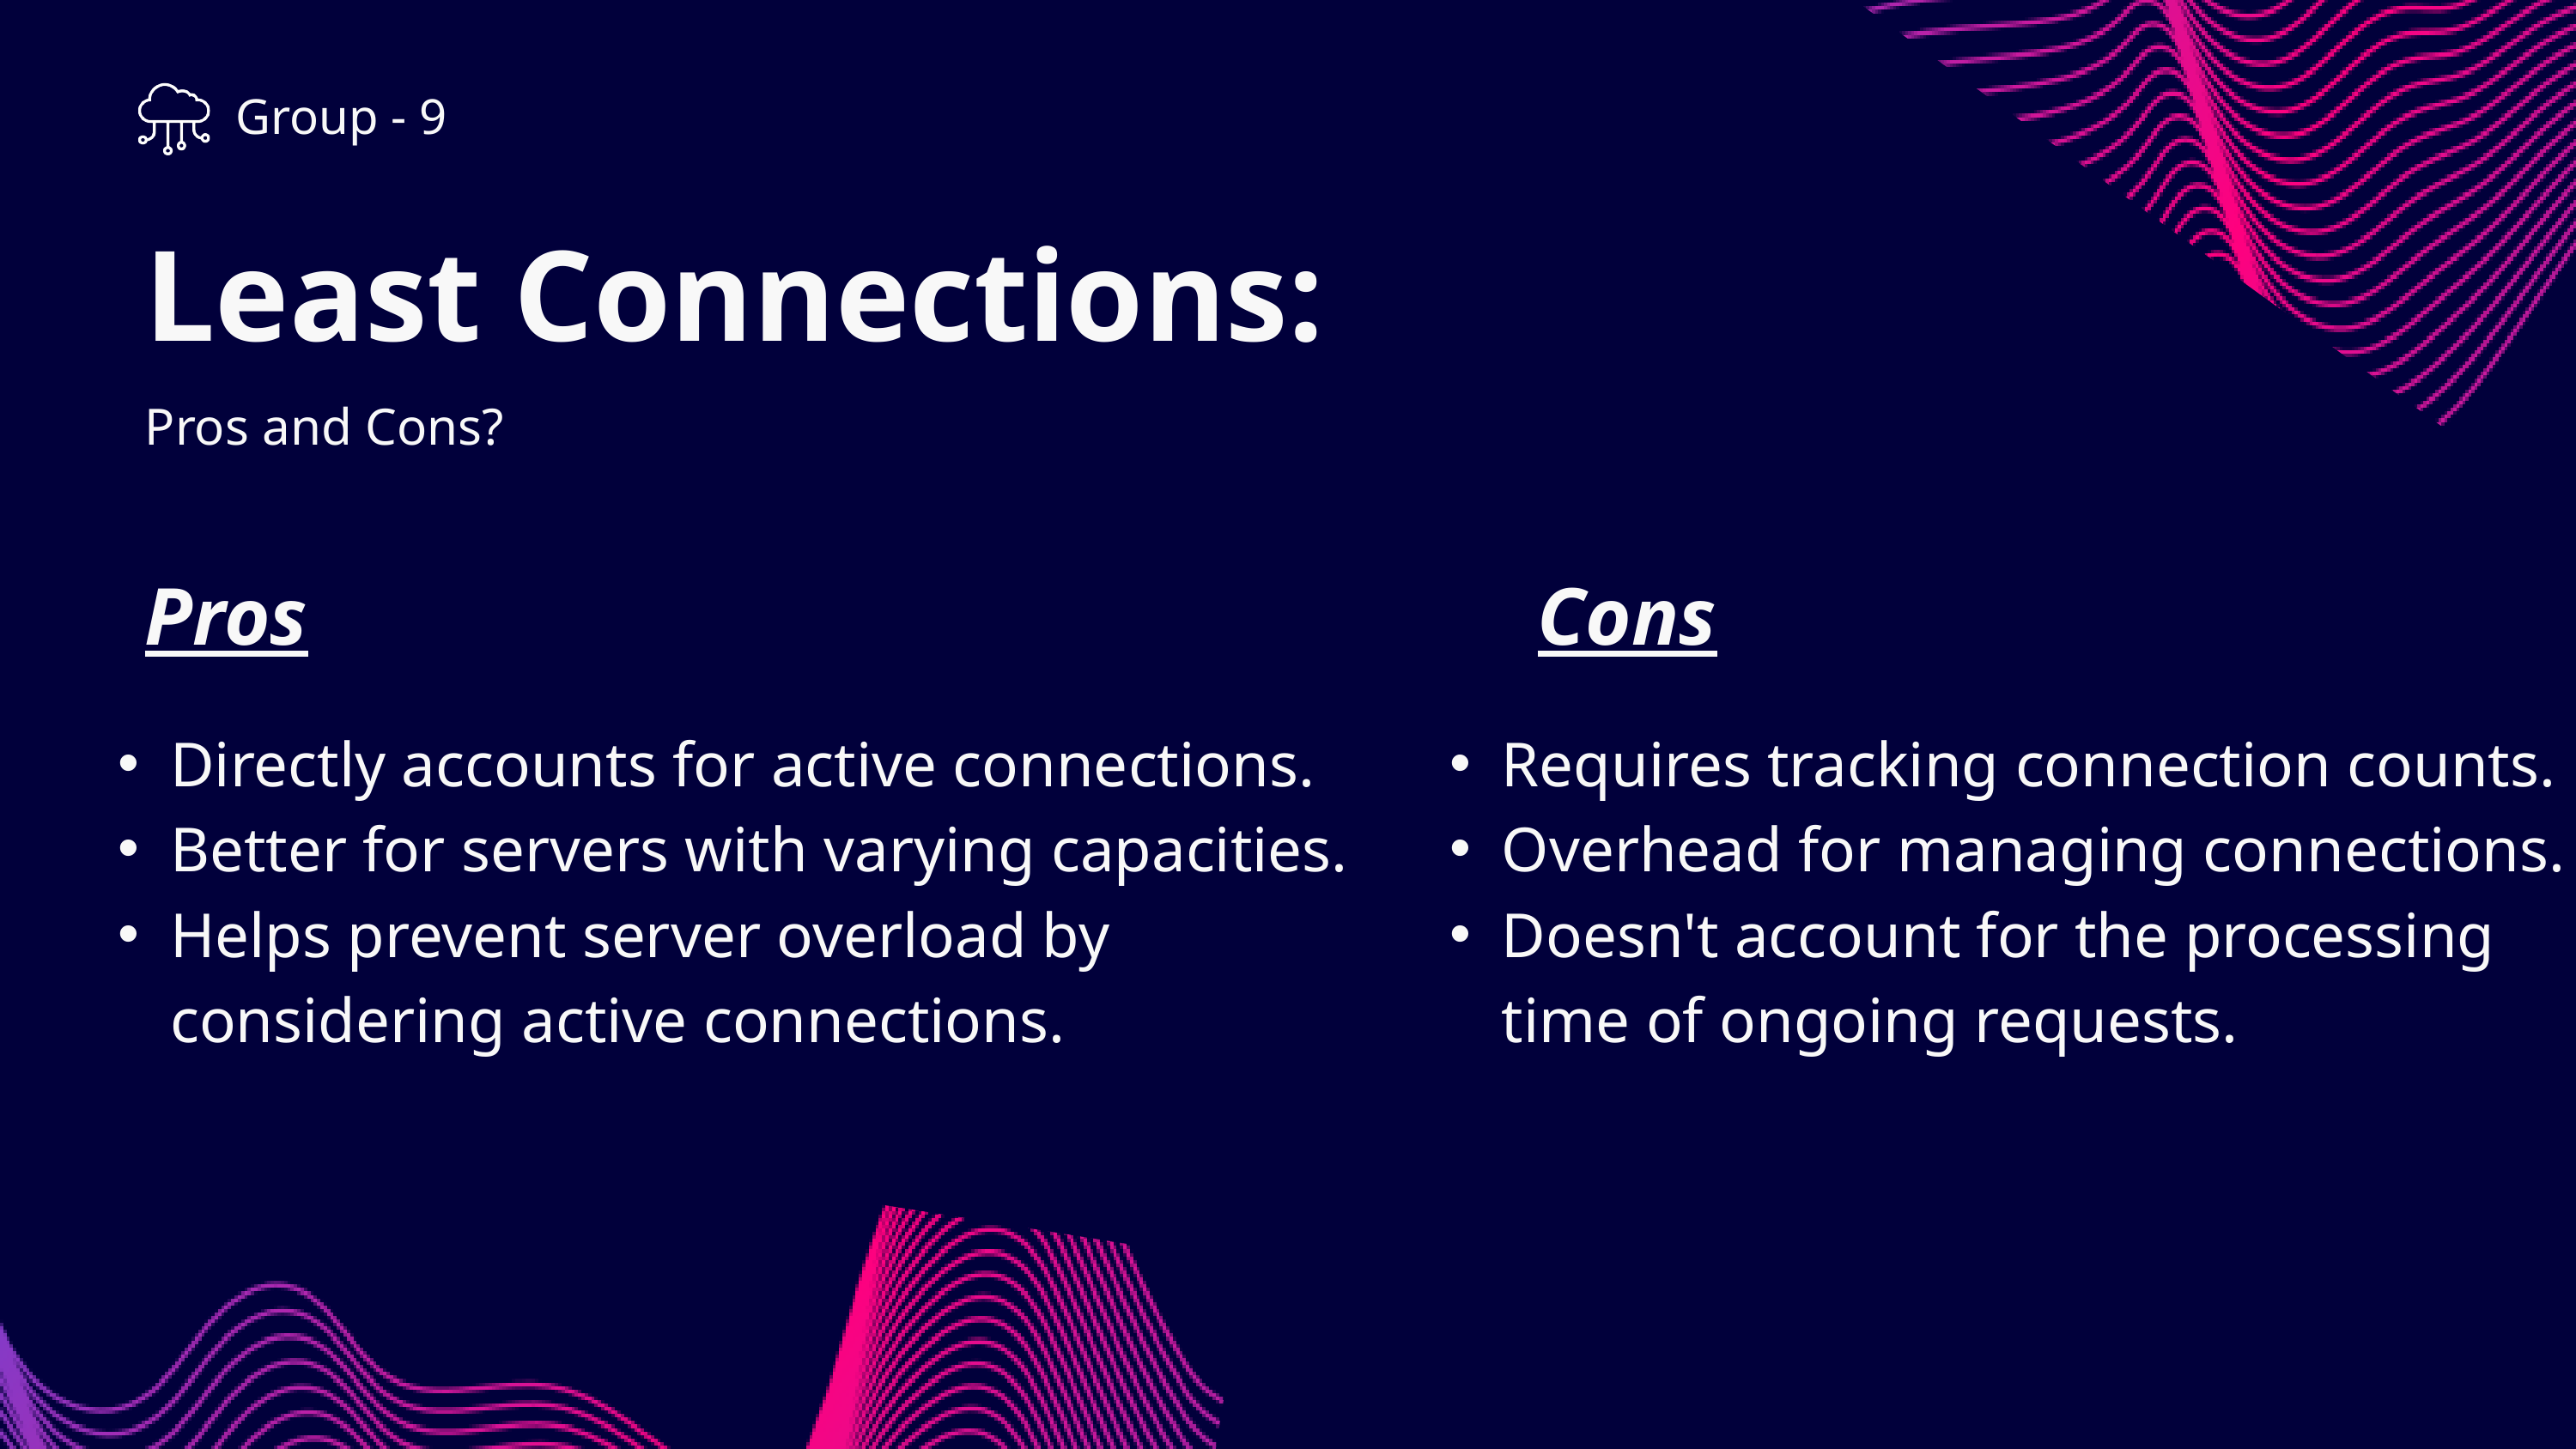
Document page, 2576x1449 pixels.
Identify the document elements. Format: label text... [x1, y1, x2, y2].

text_box Pros [144, 566, 1014, 661]
text_box Least Connections: [144, 215, 1714, 367]
text_box Cons [1537, 566, 2406, 661]
text_box Requires tracking connection counts. Overhead for managing connections. Doesn't account for the processing time of ongoing requests. [1398, 713, 2576, 1055]
text_box [1854, 0, 2576, 523]
text_box Directly accounts for active connections. Better for servers with varying capacities. Helps prevent server overload by considering active connections. [66, 713, 1398, 1055]
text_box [137, 82, 693, 155]
text_box Pros and Cons? [144, 385, 827, 456]
text_box [0, 1064, 1246, 1449]
